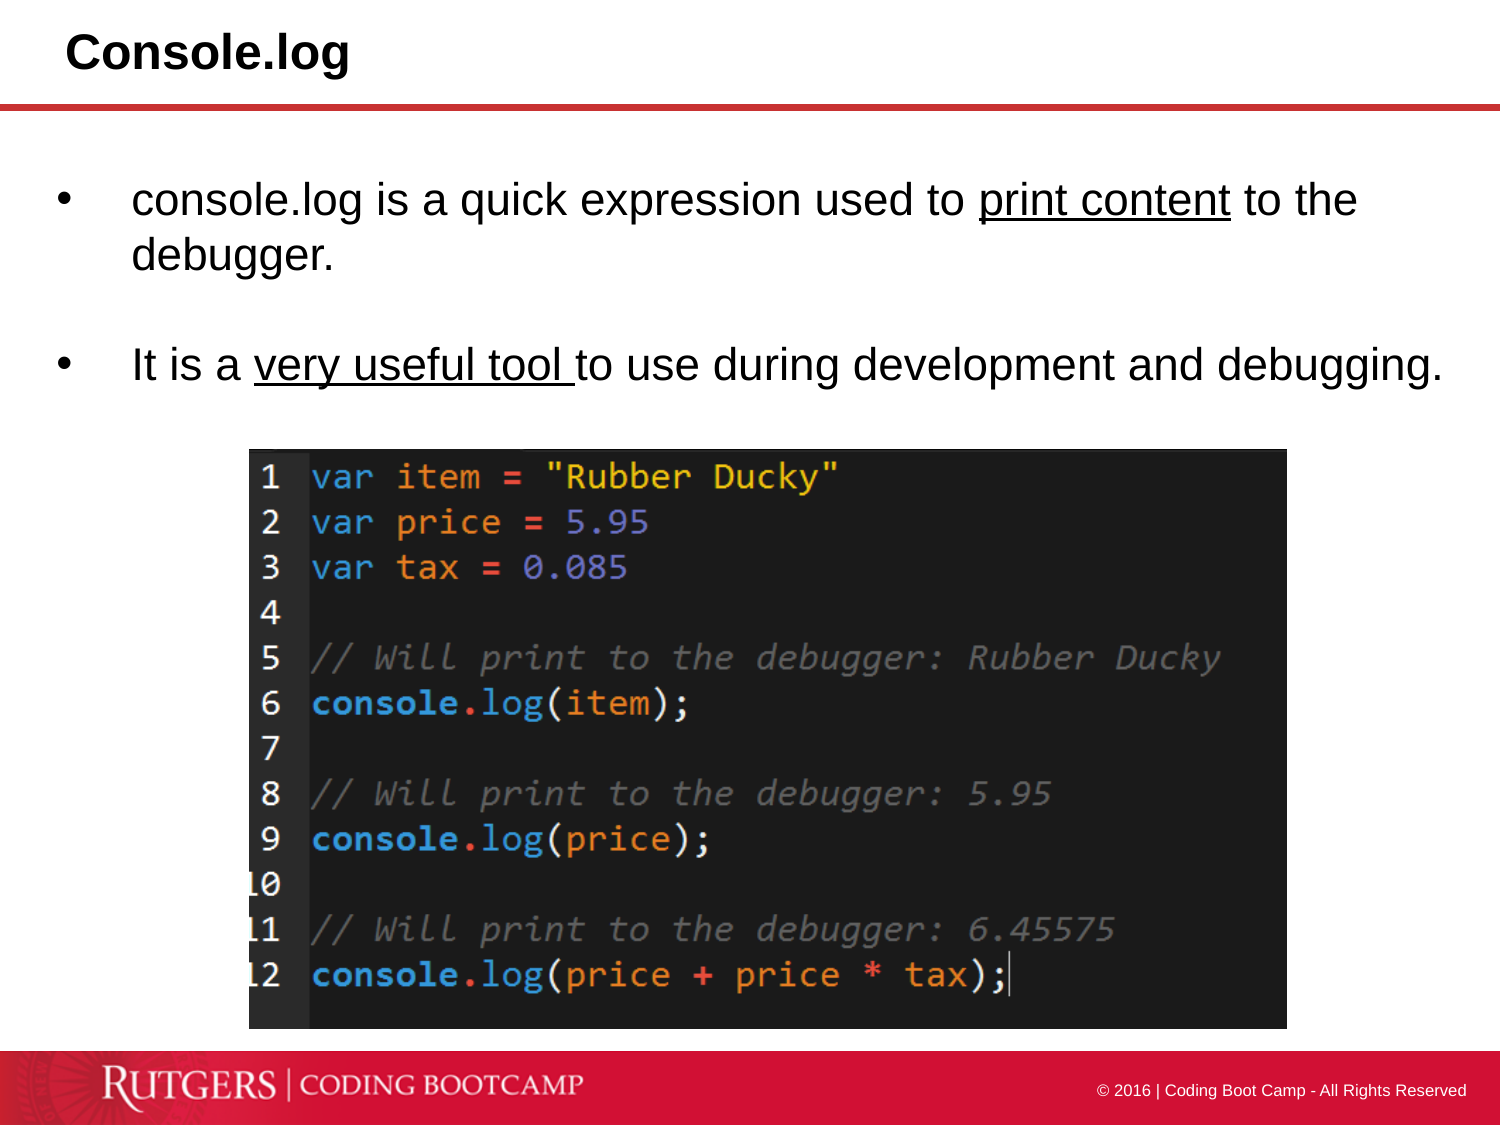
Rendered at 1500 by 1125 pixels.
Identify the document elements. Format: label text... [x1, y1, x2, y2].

picture [249, 449, 1287, 1029]
picture [0, 1051, 650, 1125]
title Console.log [50, 0, 948, 108]
text_box console.log is a quick expression used to print content to the debugger. It is a very useful tool to use during development and debugging. [3, 162, 1488, 613]
